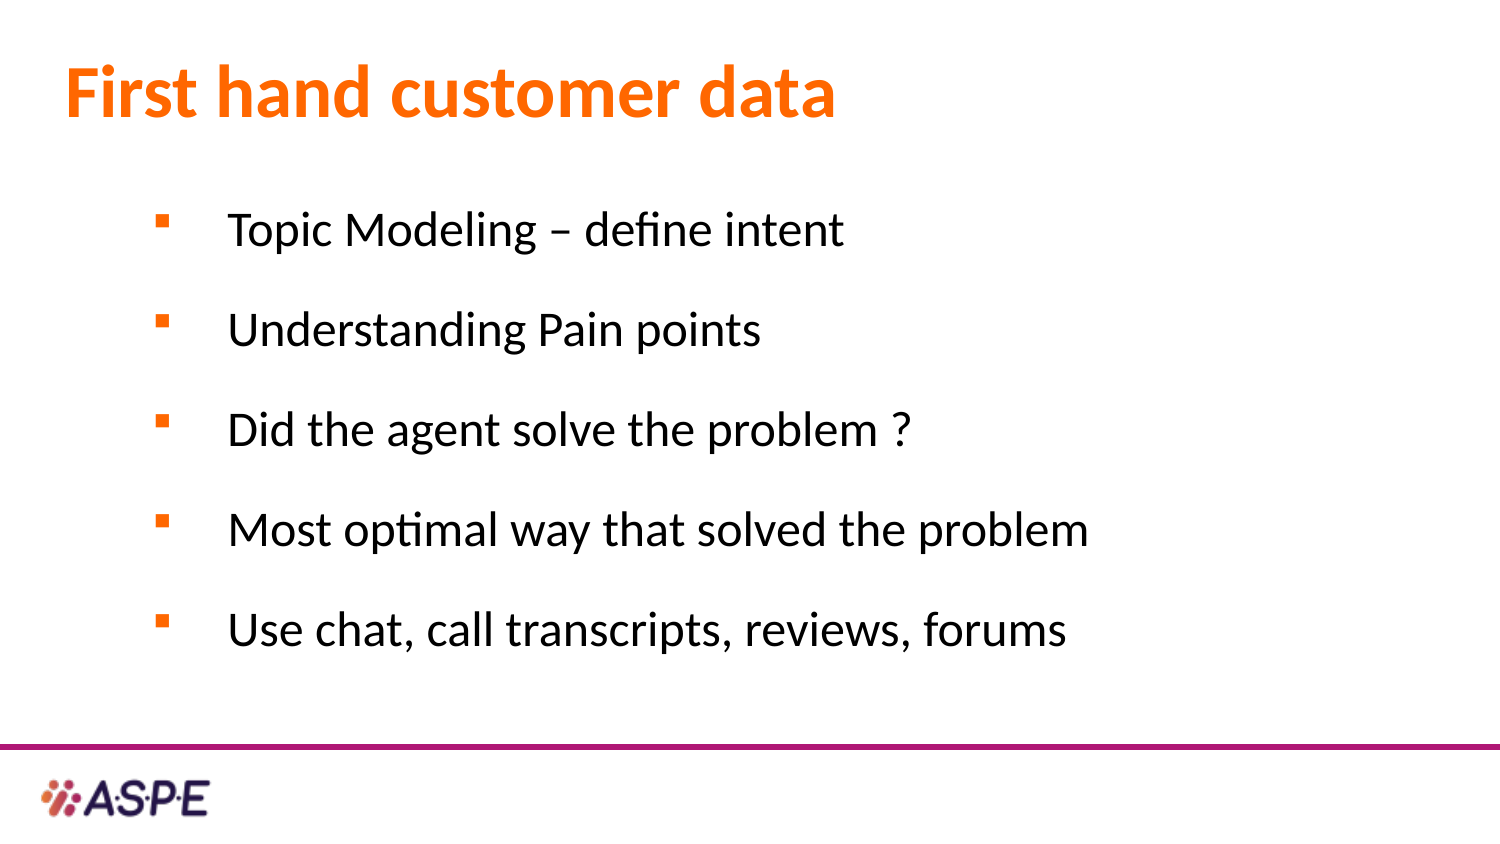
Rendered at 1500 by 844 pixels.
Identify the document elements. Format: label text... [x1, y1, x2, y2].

list Topic Modeling – define intent Understanding Pain points Did the agent solve the problem ? Most optimal way that solved the problem Use chat, call transcripts, reviews, forums [62, 159, 1357, 732]
title First hand customer data [50, 21, 1344, 165]
picture [37, 776, 213, 822]
